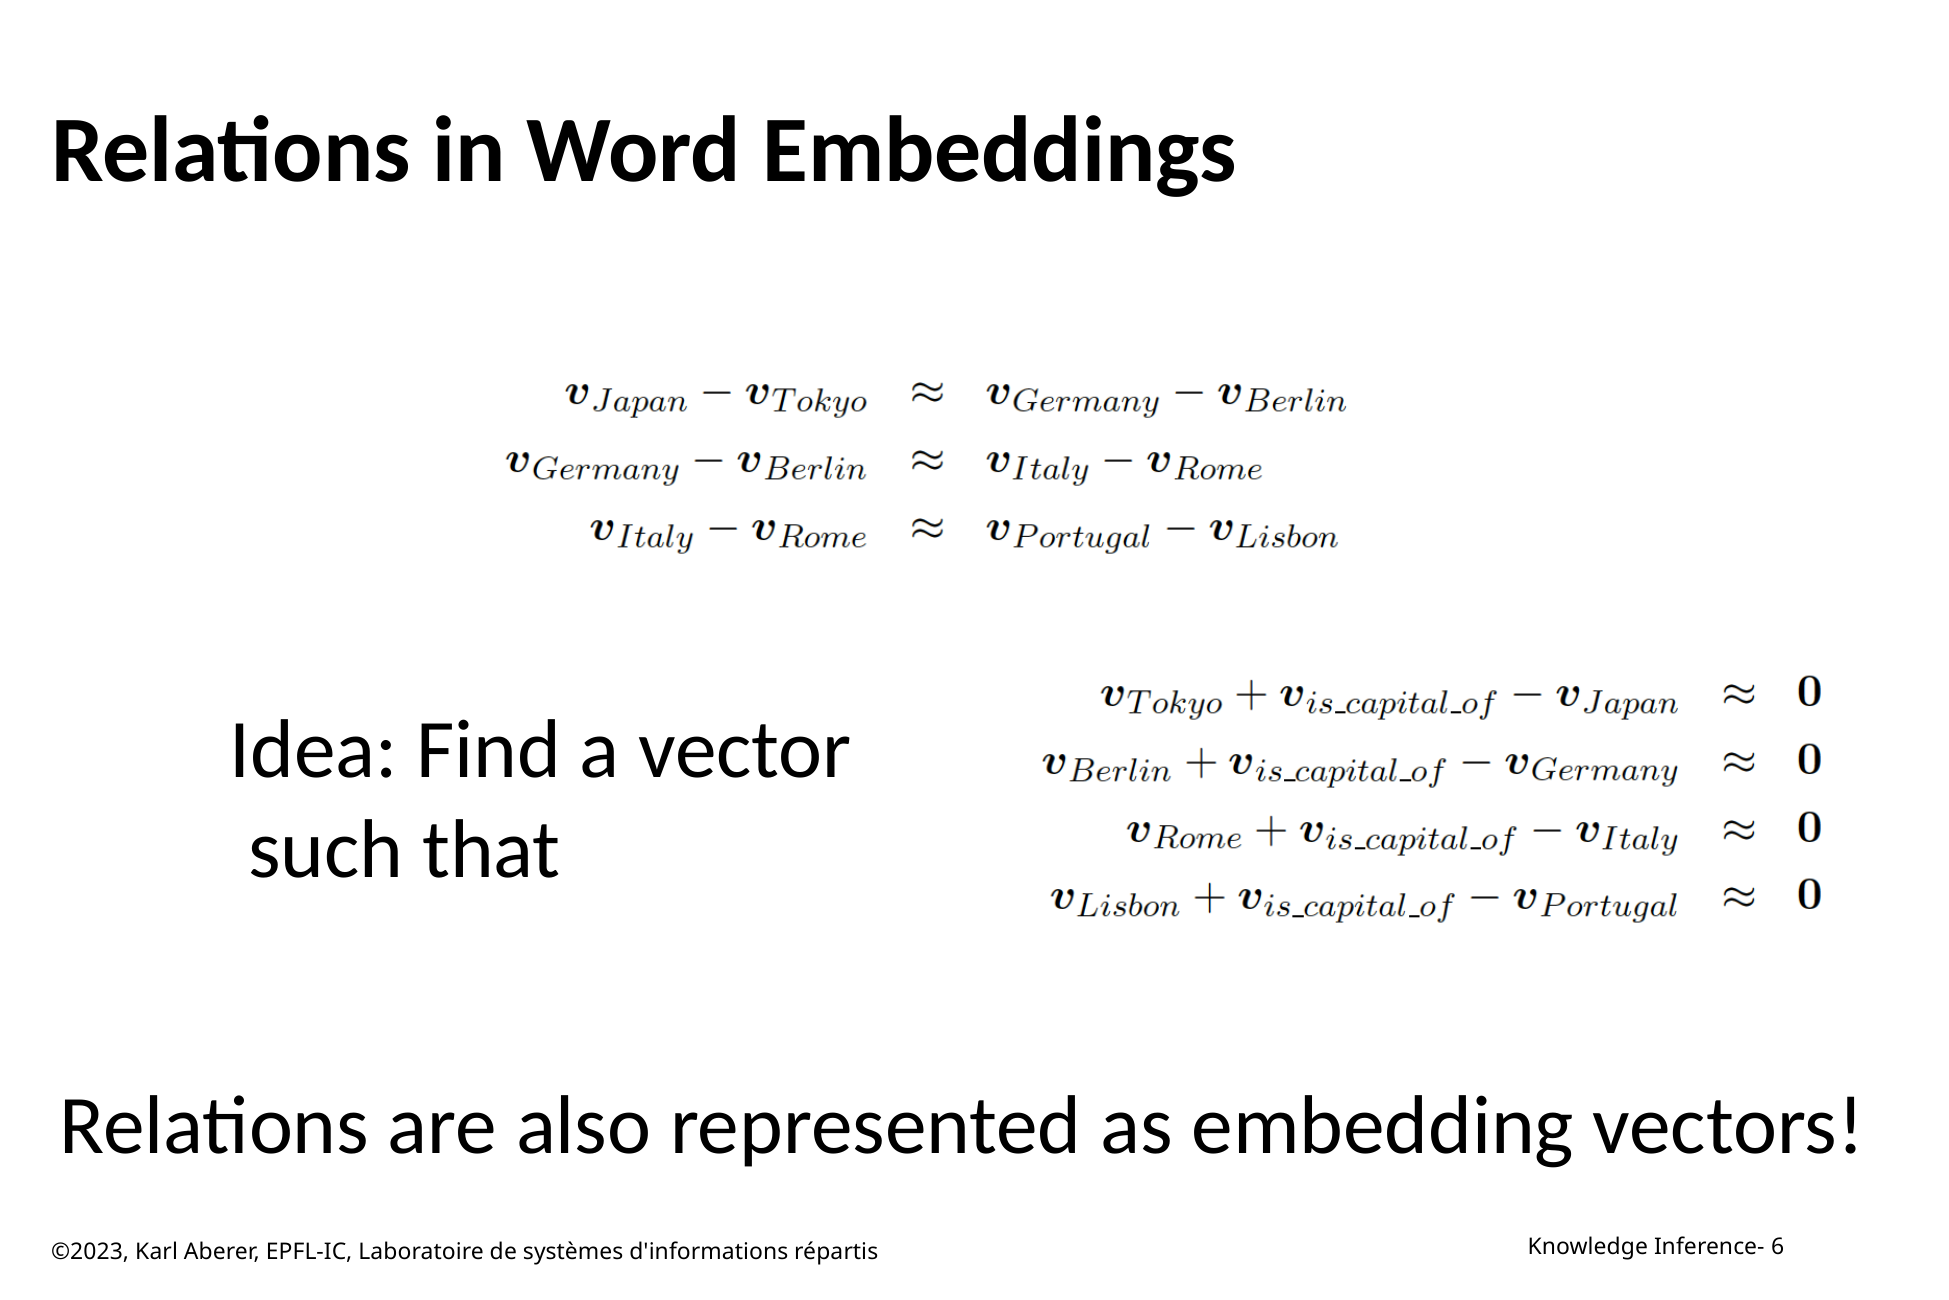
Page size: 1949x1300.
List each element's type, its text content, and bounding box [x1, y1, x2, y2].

picture [962, 637, 1901, 955]
picture [439, 333, 1396, 607]
title Relations in Word Embeddings [32, 57, 1803, 232]
text_box Relations are also represented as embedding vectors! [44, 1062, 1881, 1178]
footer ©2023, Karl Aberer, EPFL-IC, Laboratoire de systèmes d'informations répartis [32, 1227, 1284, 1271]
